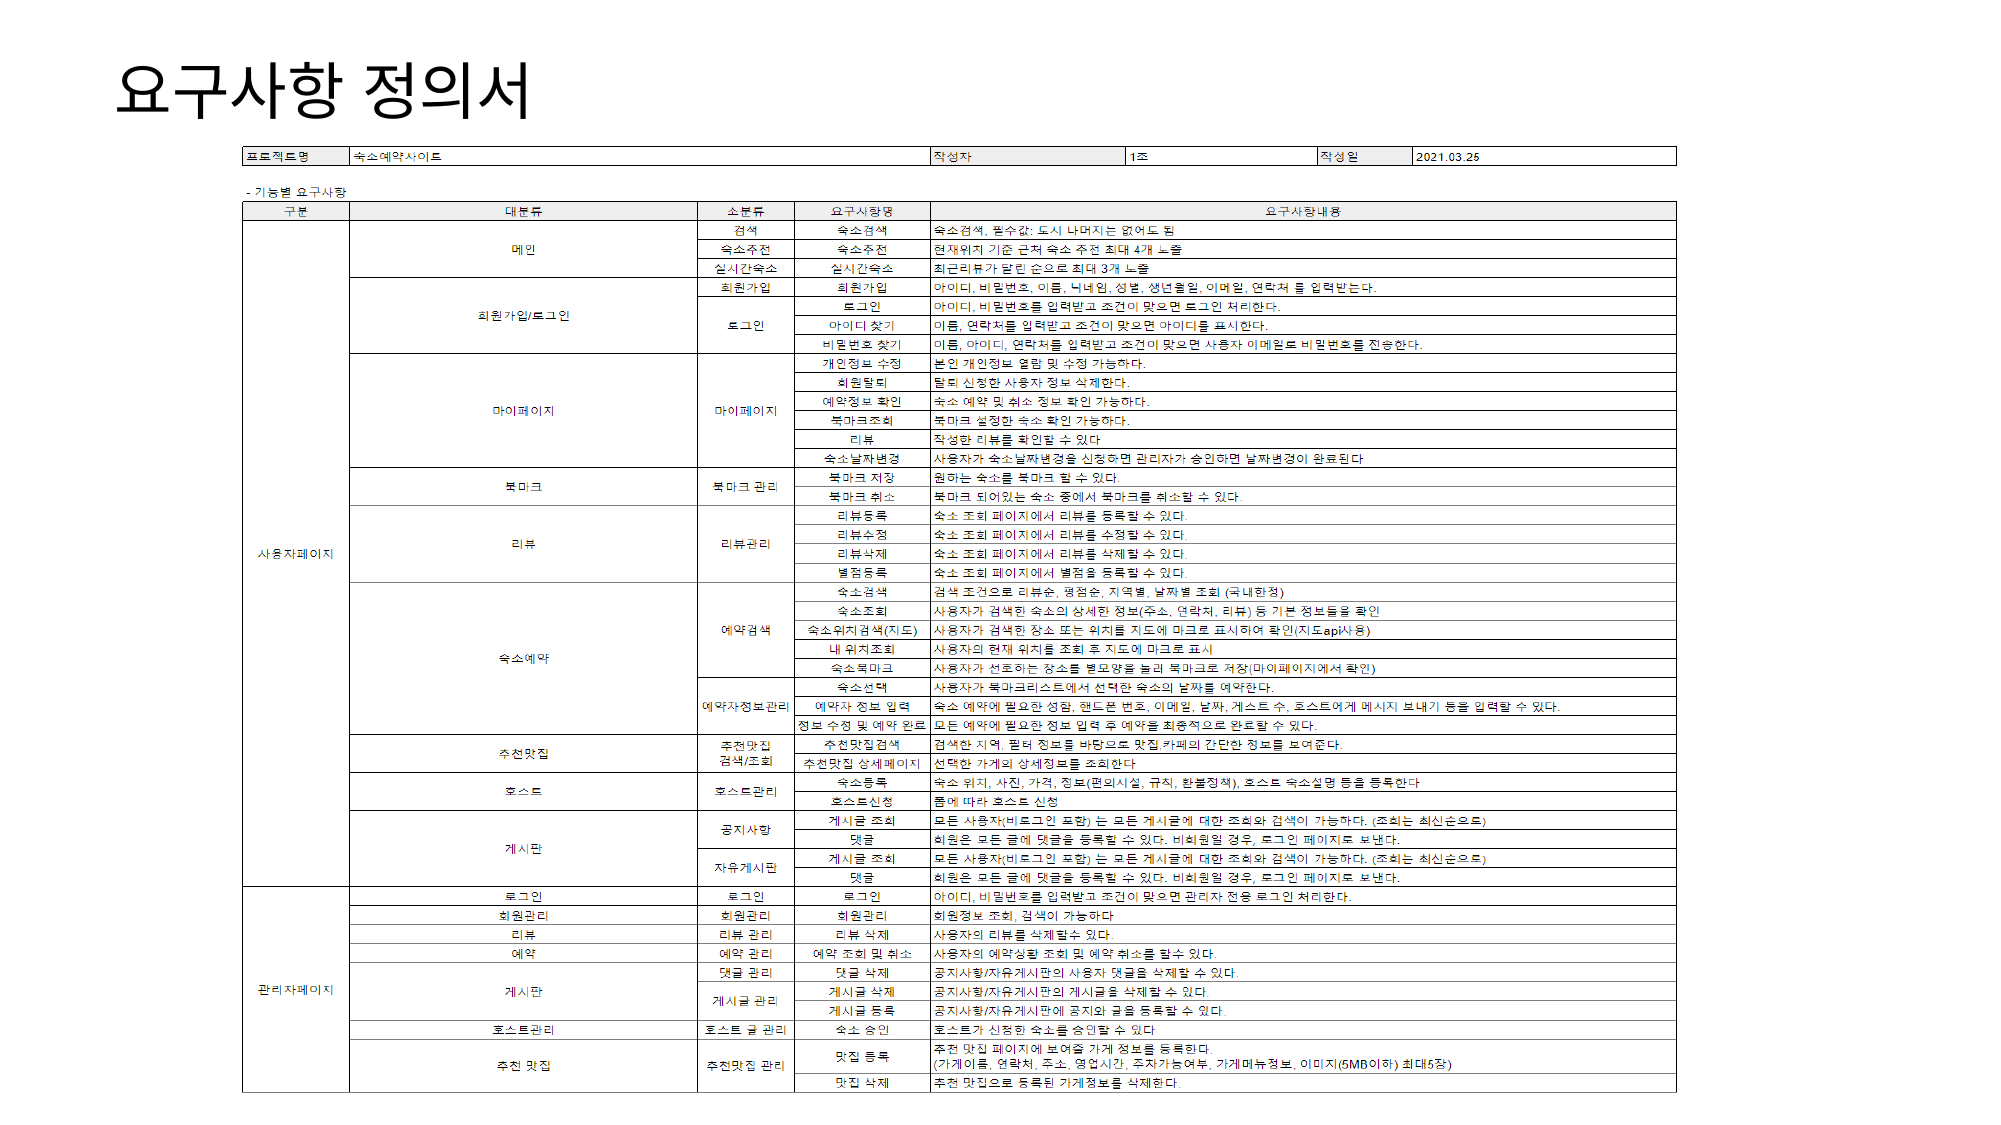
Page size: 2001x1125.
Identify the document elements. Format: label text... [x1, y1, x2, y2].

picture [184, 136, 1816, 1123]
title 요구사항 정의서 [99, 45, 1900, 233]
